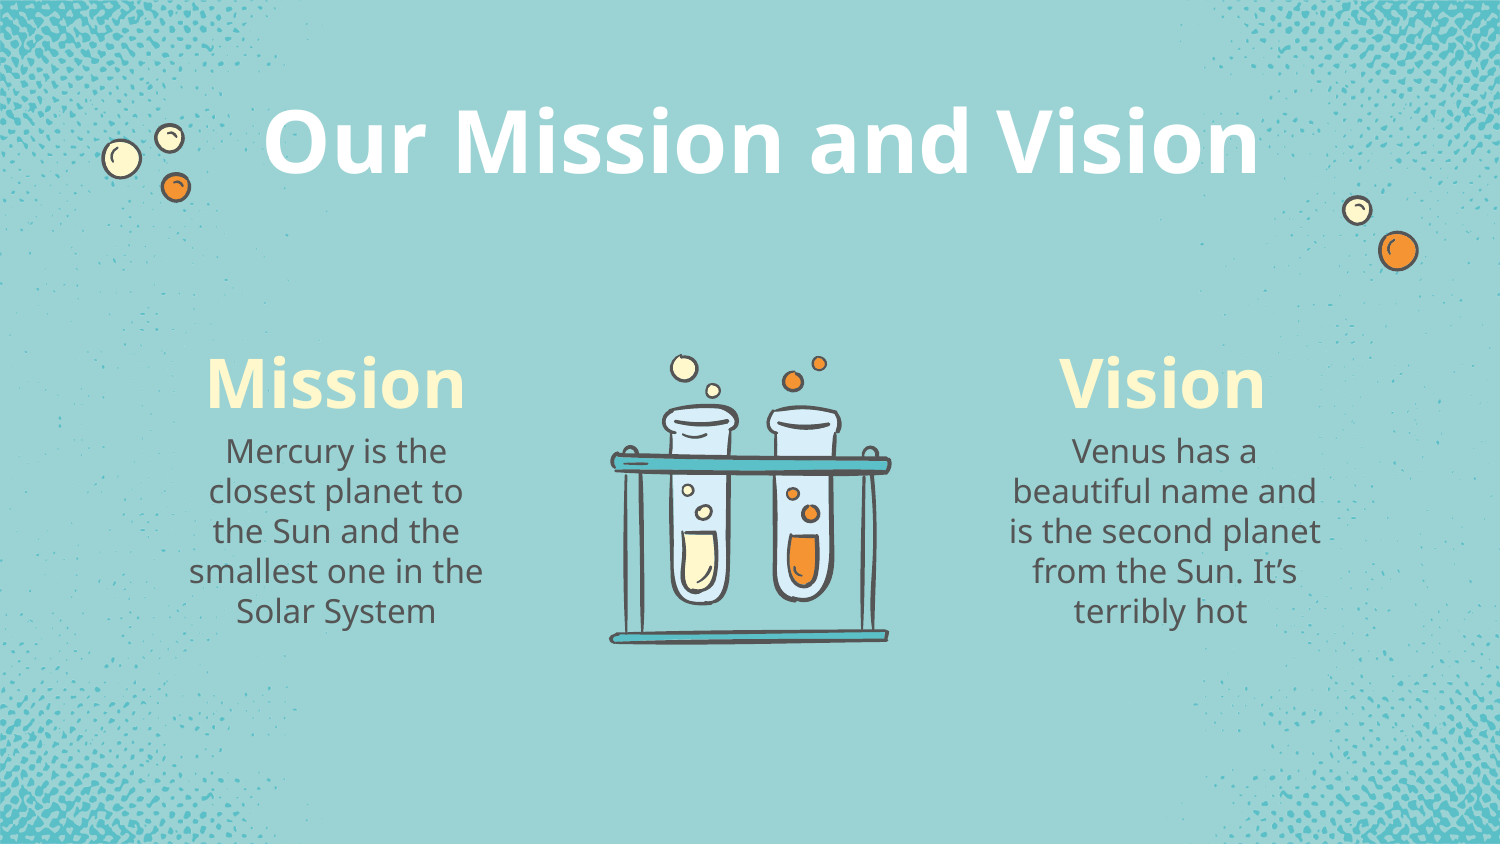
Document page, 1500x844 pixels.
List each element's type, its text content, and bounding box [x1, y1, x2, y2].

title Mission [144, 333, 529, 428]
list Mercury is the closest planet to the Sun and the smallest one in the Solar System [164, 415, 509, 654]
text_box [606, 353, 893, 645]
list Venus has a beautiful name and is the second planet from the Sun. It’s terribly hot [992, 428, 1338, 654]
title Our Mission and Vision [99, 91, 1403, 186]
picture [0, 0, 1500, 844]
title Vision [971, 333, 1356, 428]
